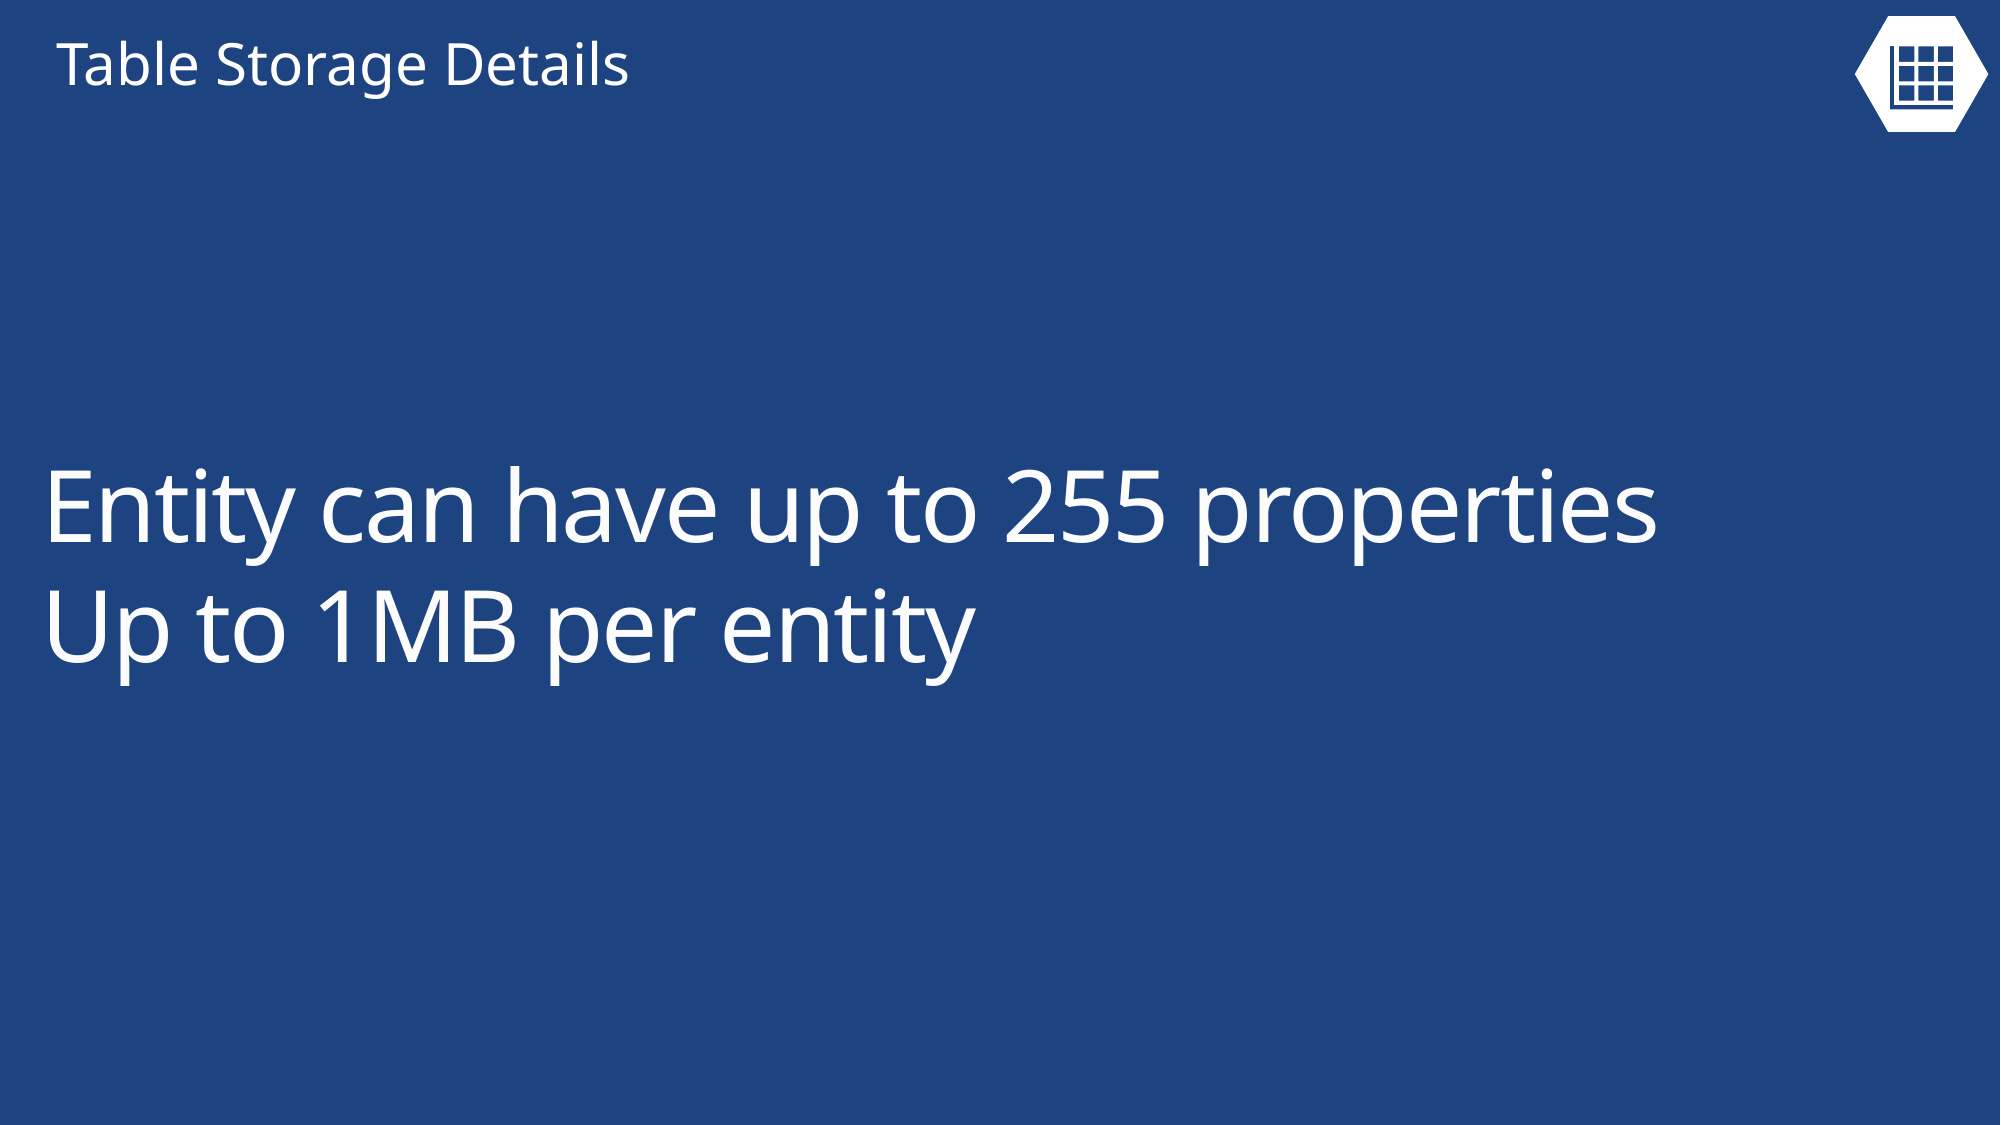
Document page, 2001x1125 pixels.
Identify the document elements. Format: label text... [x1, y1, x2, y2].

text_box Entity can have up to 255 properties Up to 1MB per entity [0, 134, 2000, 1125]
title Table Storage Details [0, 0, 2000, 134]
picture [1849, 10, 1991, 134]
